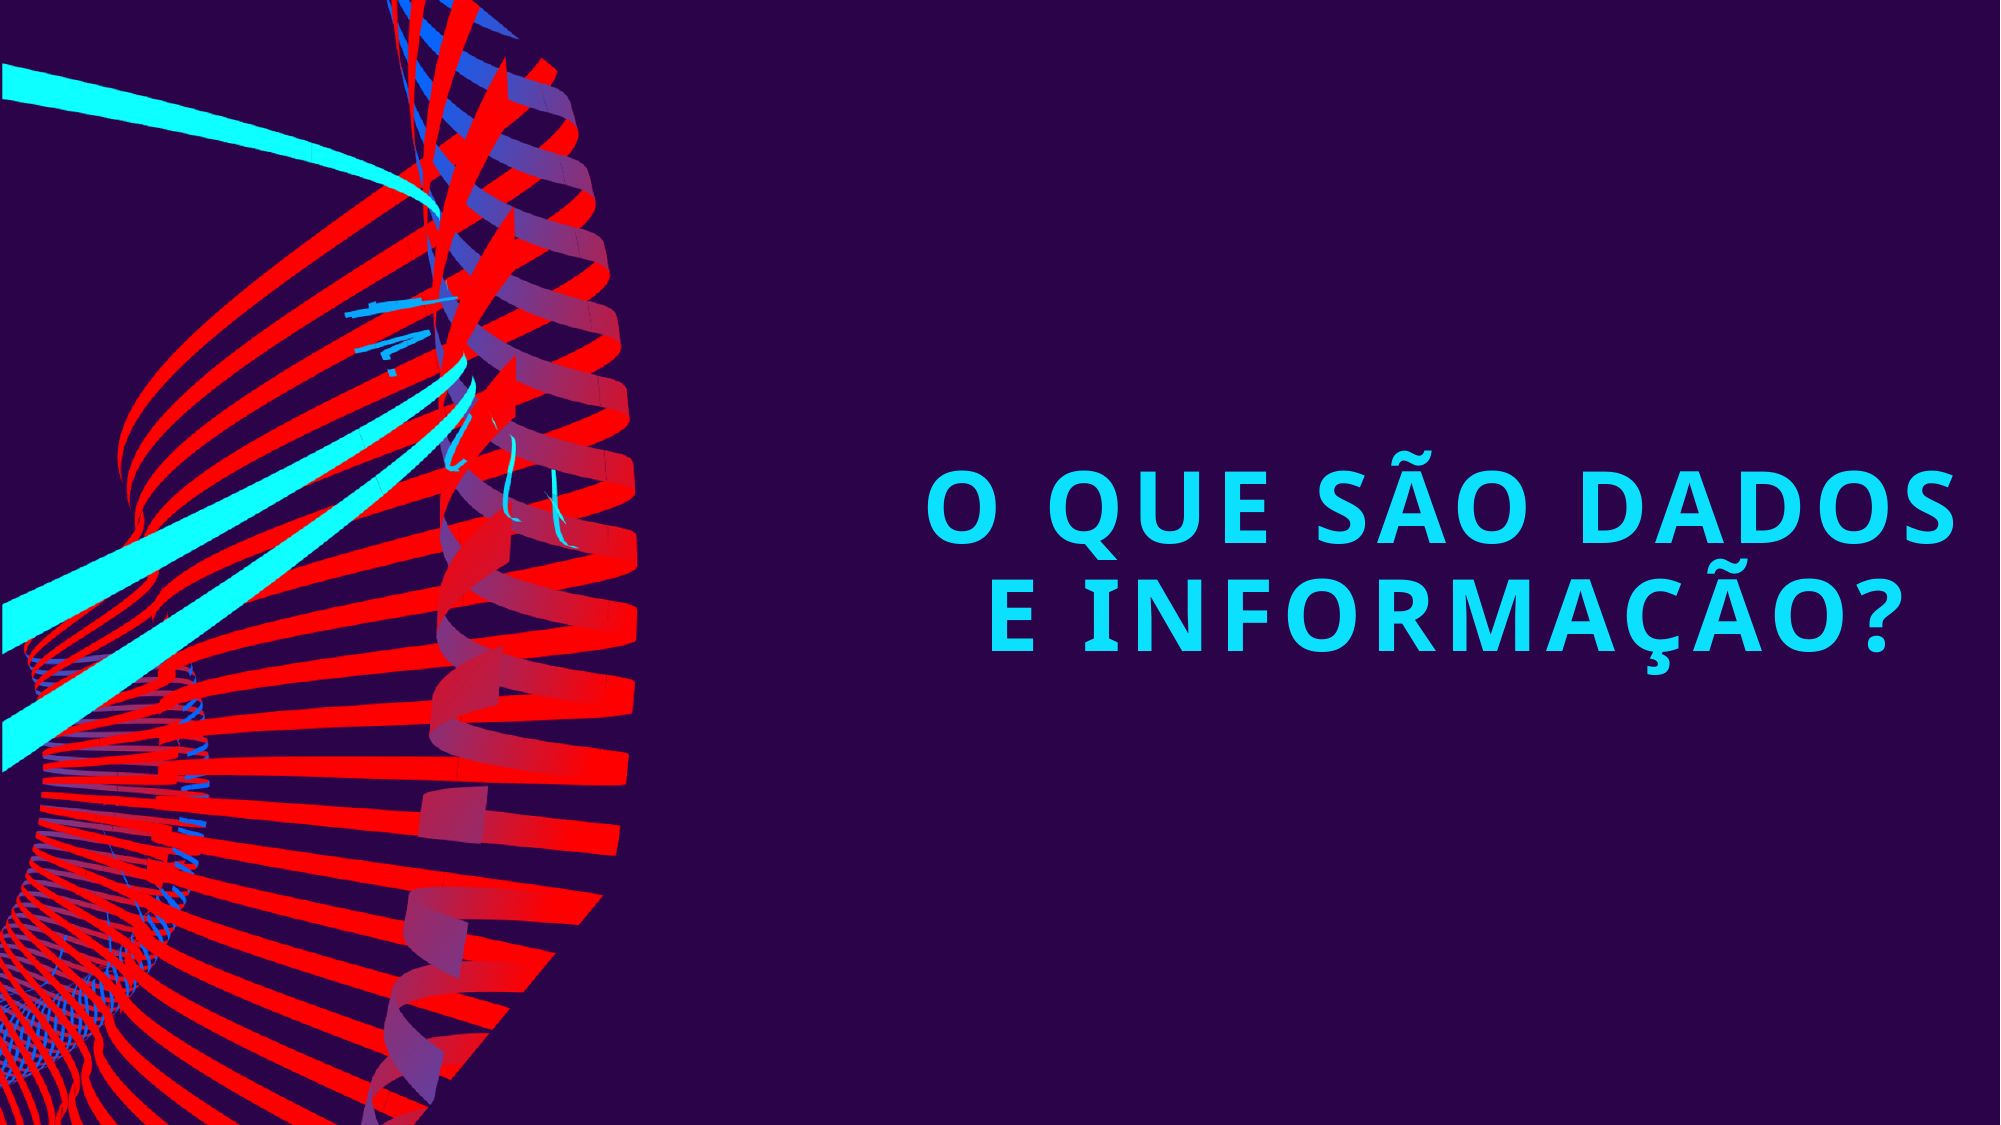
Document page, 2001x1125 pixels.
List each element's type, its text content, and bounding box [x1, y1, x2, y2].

picture [0, 0, 2000, 1125]
title O que São dados e informação? [890, 449, 2000, 837]
